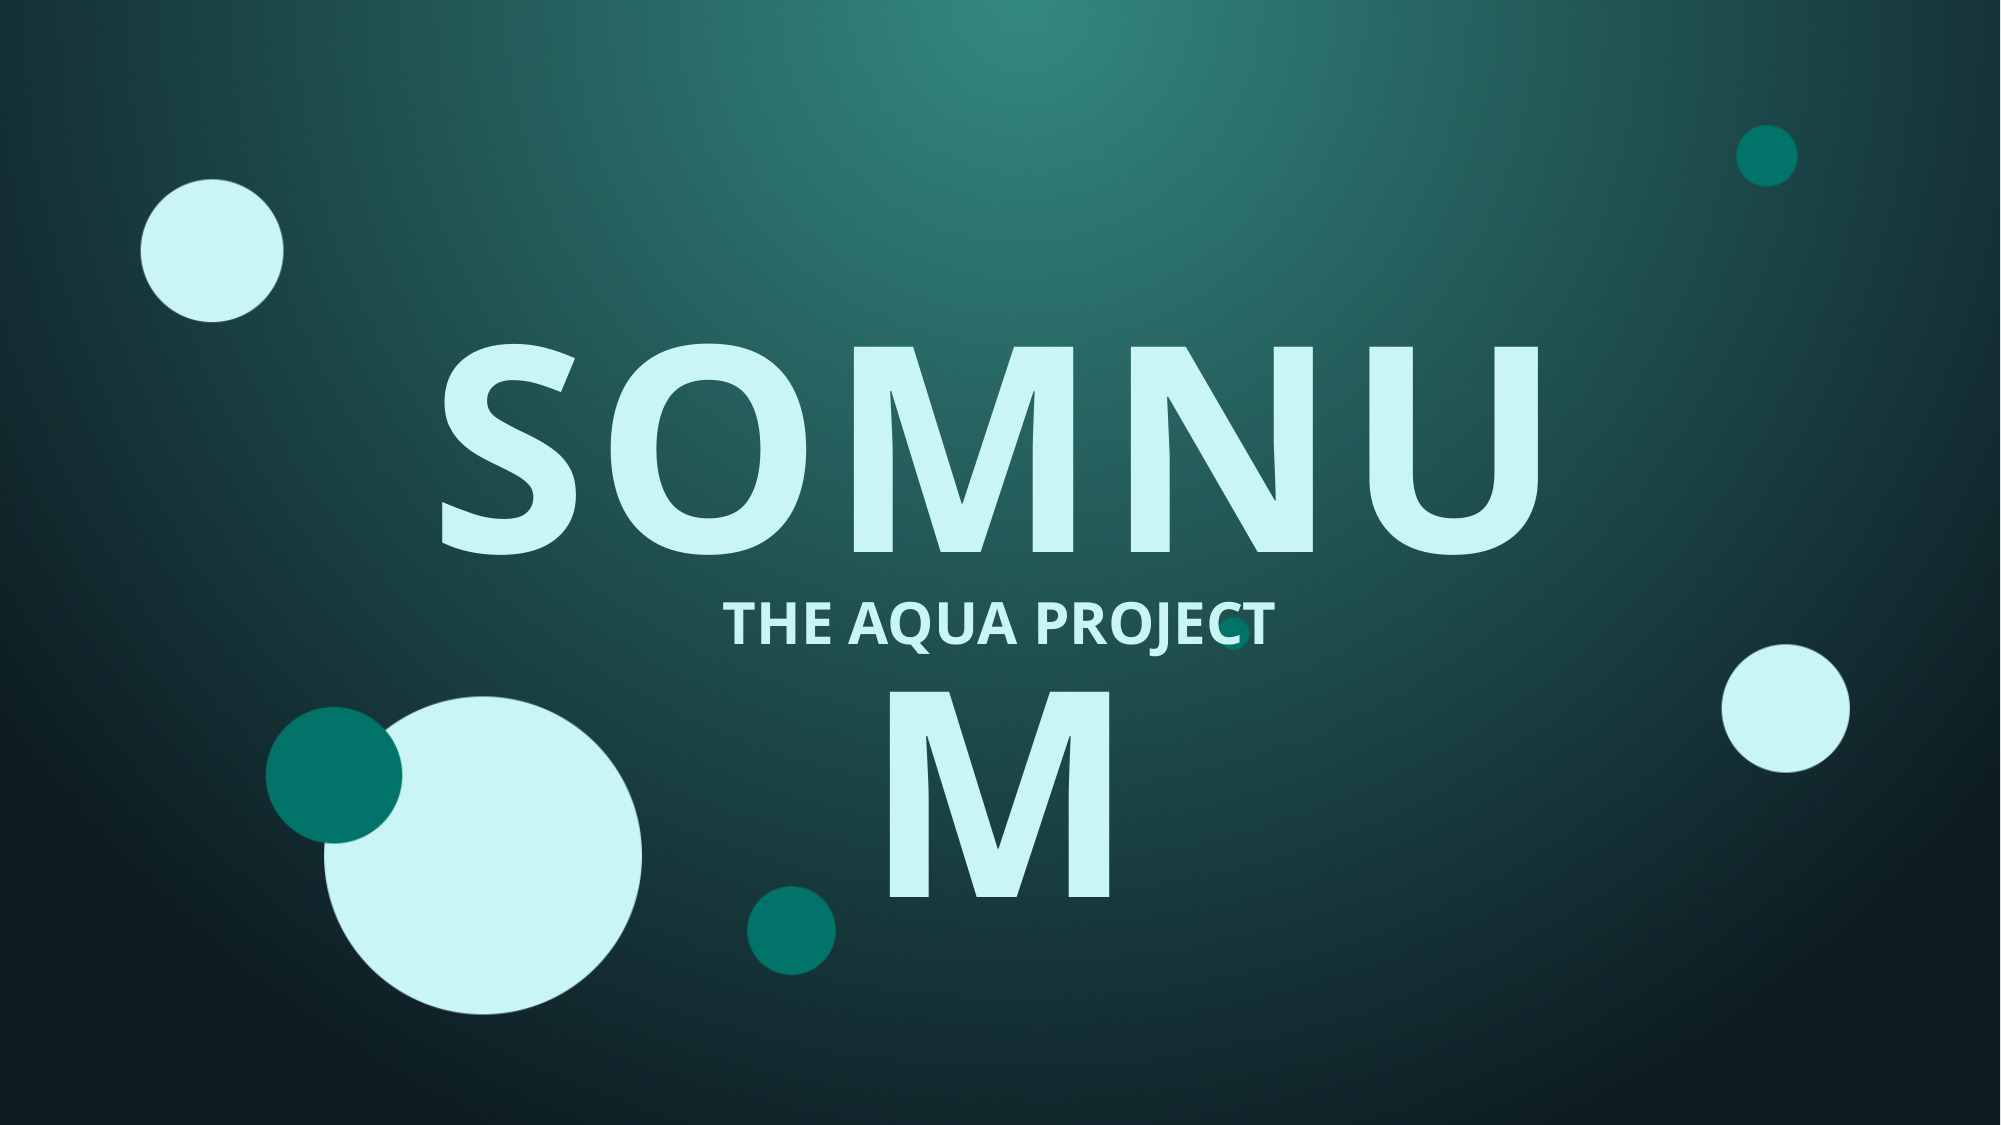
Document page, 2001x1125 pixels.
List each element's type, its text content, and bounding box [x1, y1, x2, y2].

picture [0, 0, 2001, 1125]
text_box THE AQUA PROJECT [298, 578, 1702, 664]
text_box SOMNUM [298, 664, 1702, 963]
text_box SOMNUM [298, 257, 1702, 578]
